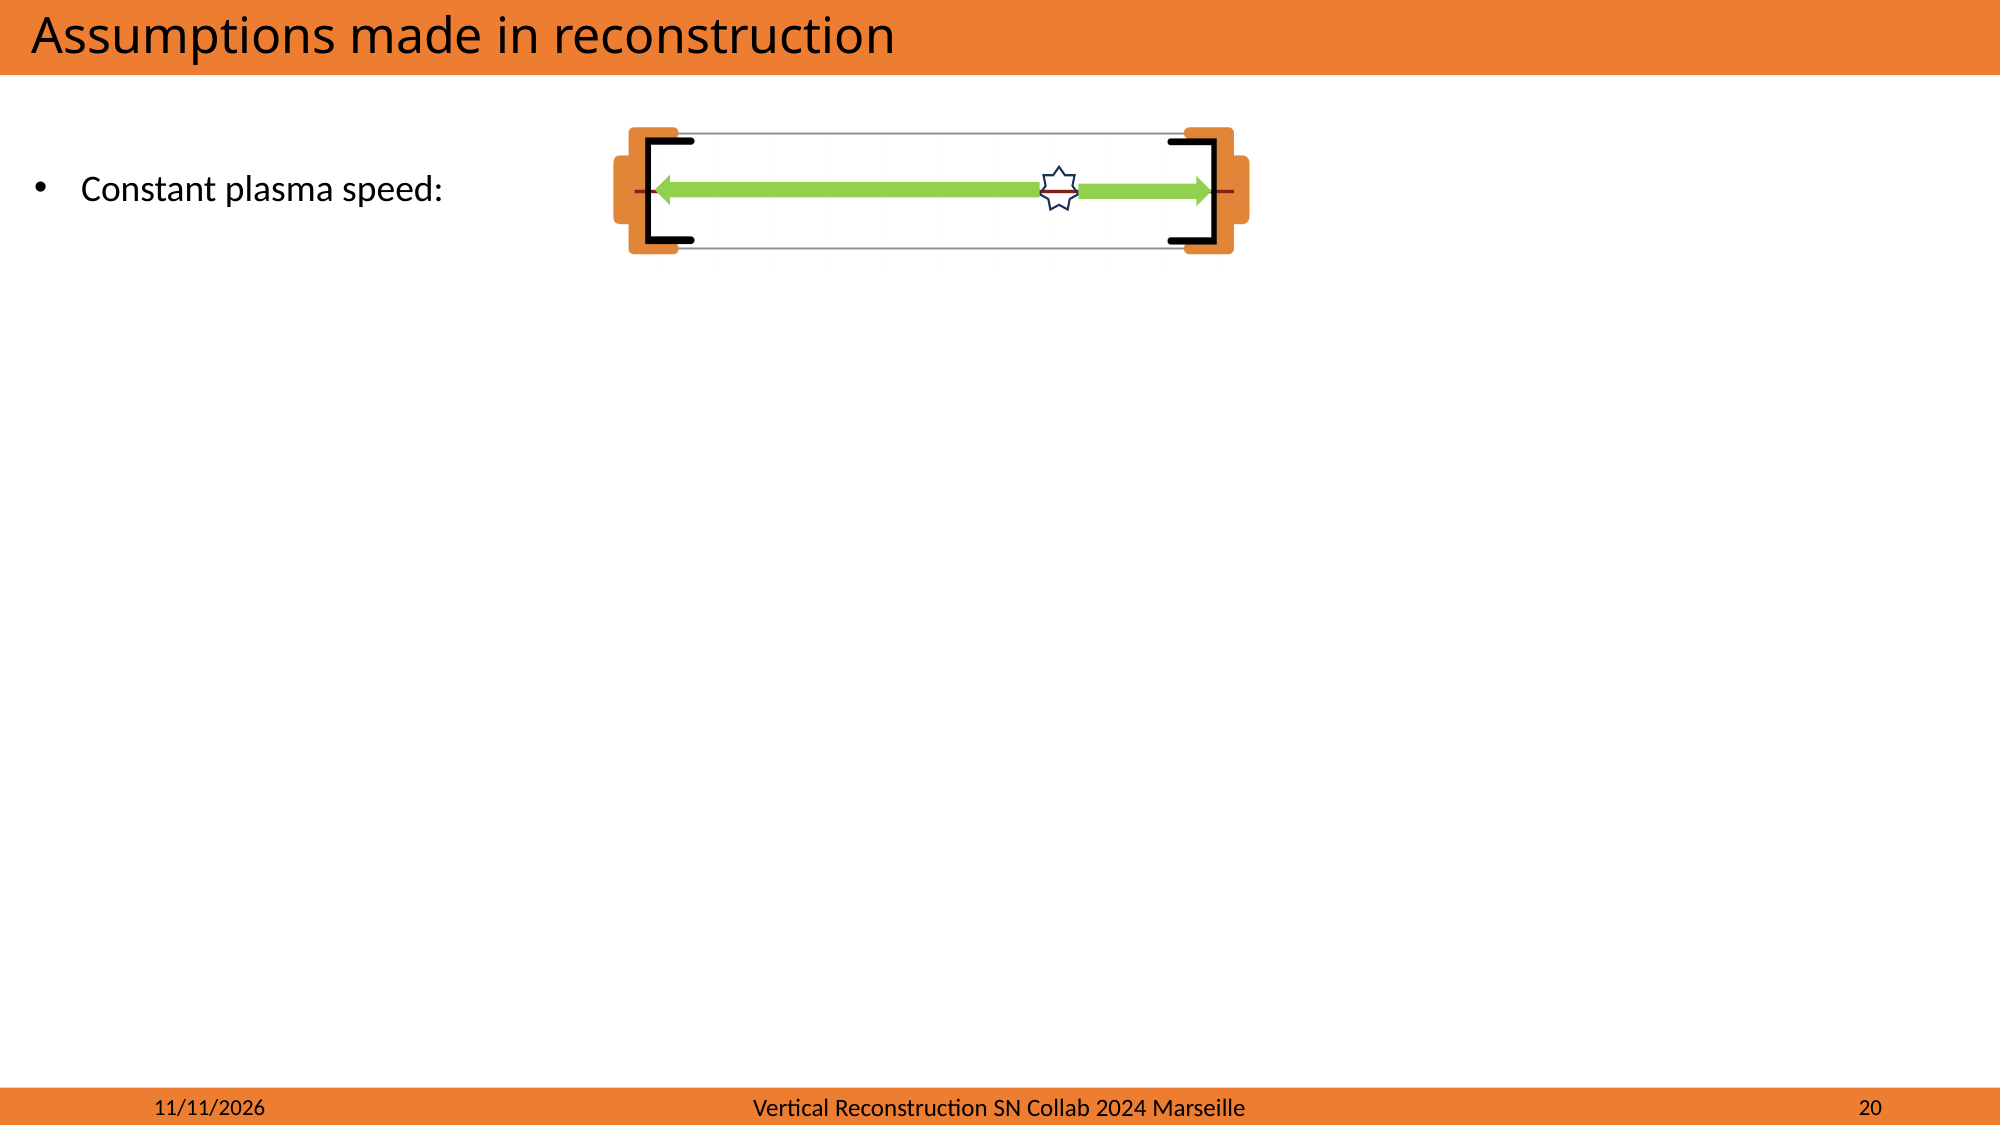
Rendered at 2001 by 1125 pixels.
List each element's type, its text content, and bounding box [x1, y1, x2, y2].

footer Vertical Reconstruction SN Collab 2024 Marseille [662, 1087, 1338, 1125]
slide_number 20 [1447, 1087, 1898, 1125]
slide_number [138, 1087, 589, 1125]
text_box Constant plasma speed: [19, 156, 460, 217]
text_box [606, 125, 1258, 272]
title Assumptions made in reconstruction [16, 0, 1742, 76]
